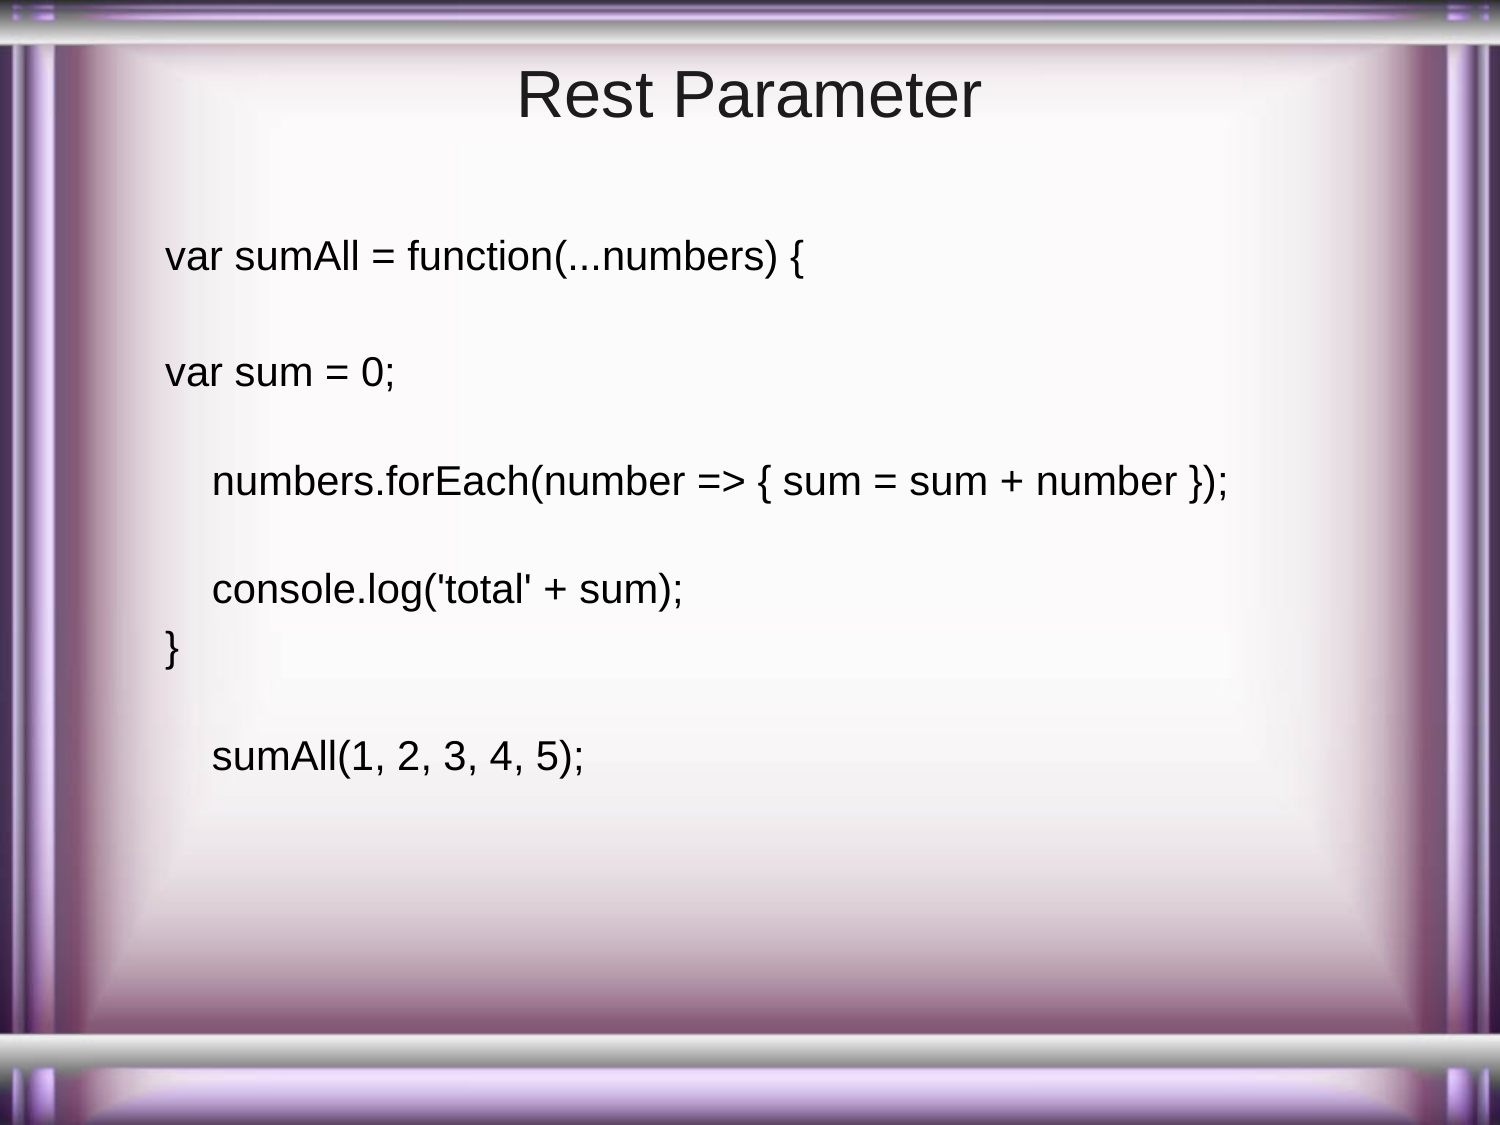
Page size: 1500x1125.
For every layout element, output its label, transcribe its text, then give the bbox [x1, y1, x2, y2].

list var sumAll = function(...numbers) { var sum = 0; numbers.forEach(number => { sum = sum + number }); console.log('total' + sum); } sumAll(1, 2, 3, 4, 5); [75, 162, 1425, 1005]
title Rest Parameter [75, 45, 1425, 138]
picture [0, 0, 1500, 1125]
